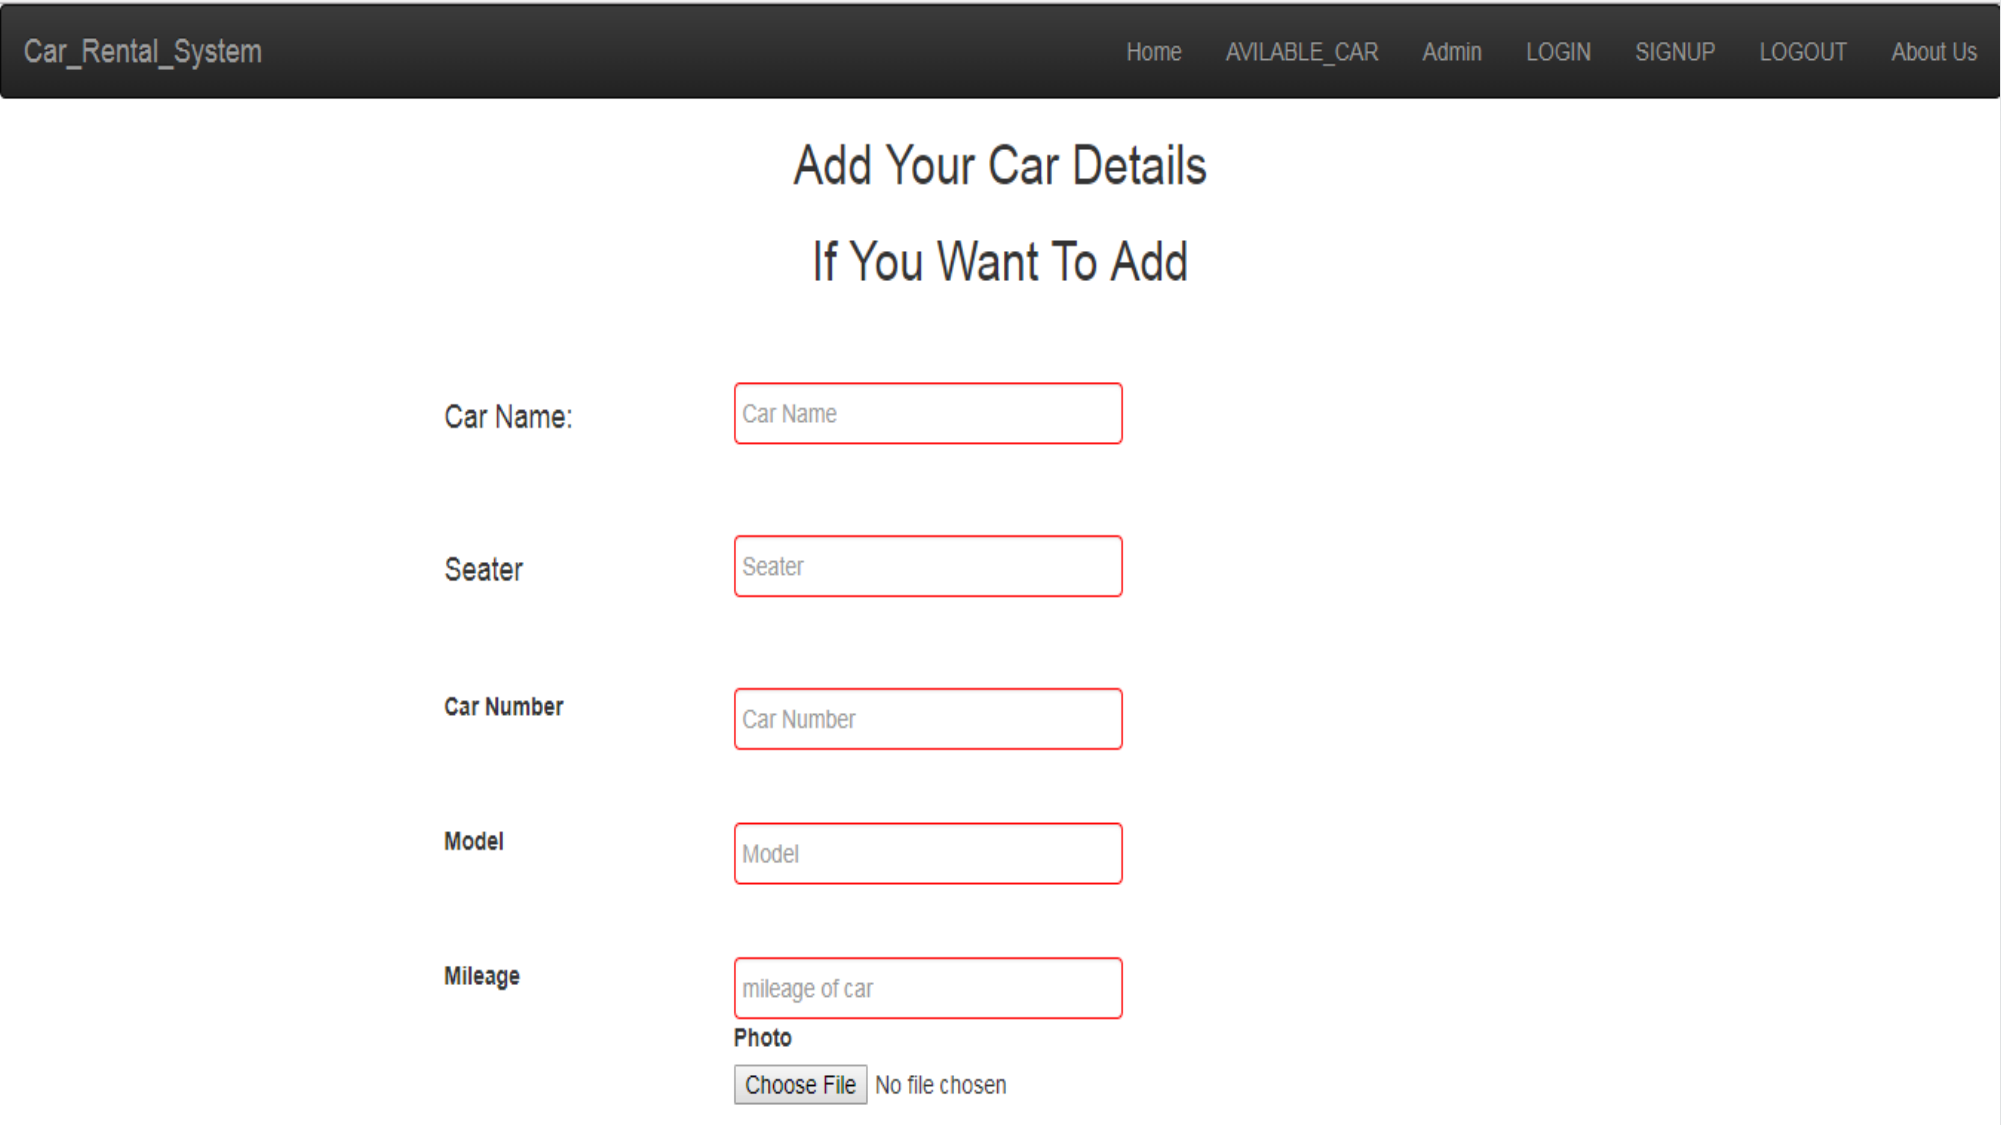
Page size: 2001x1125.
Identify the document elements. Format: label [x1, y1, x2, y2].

list [0, 0, 2000, 1125]
